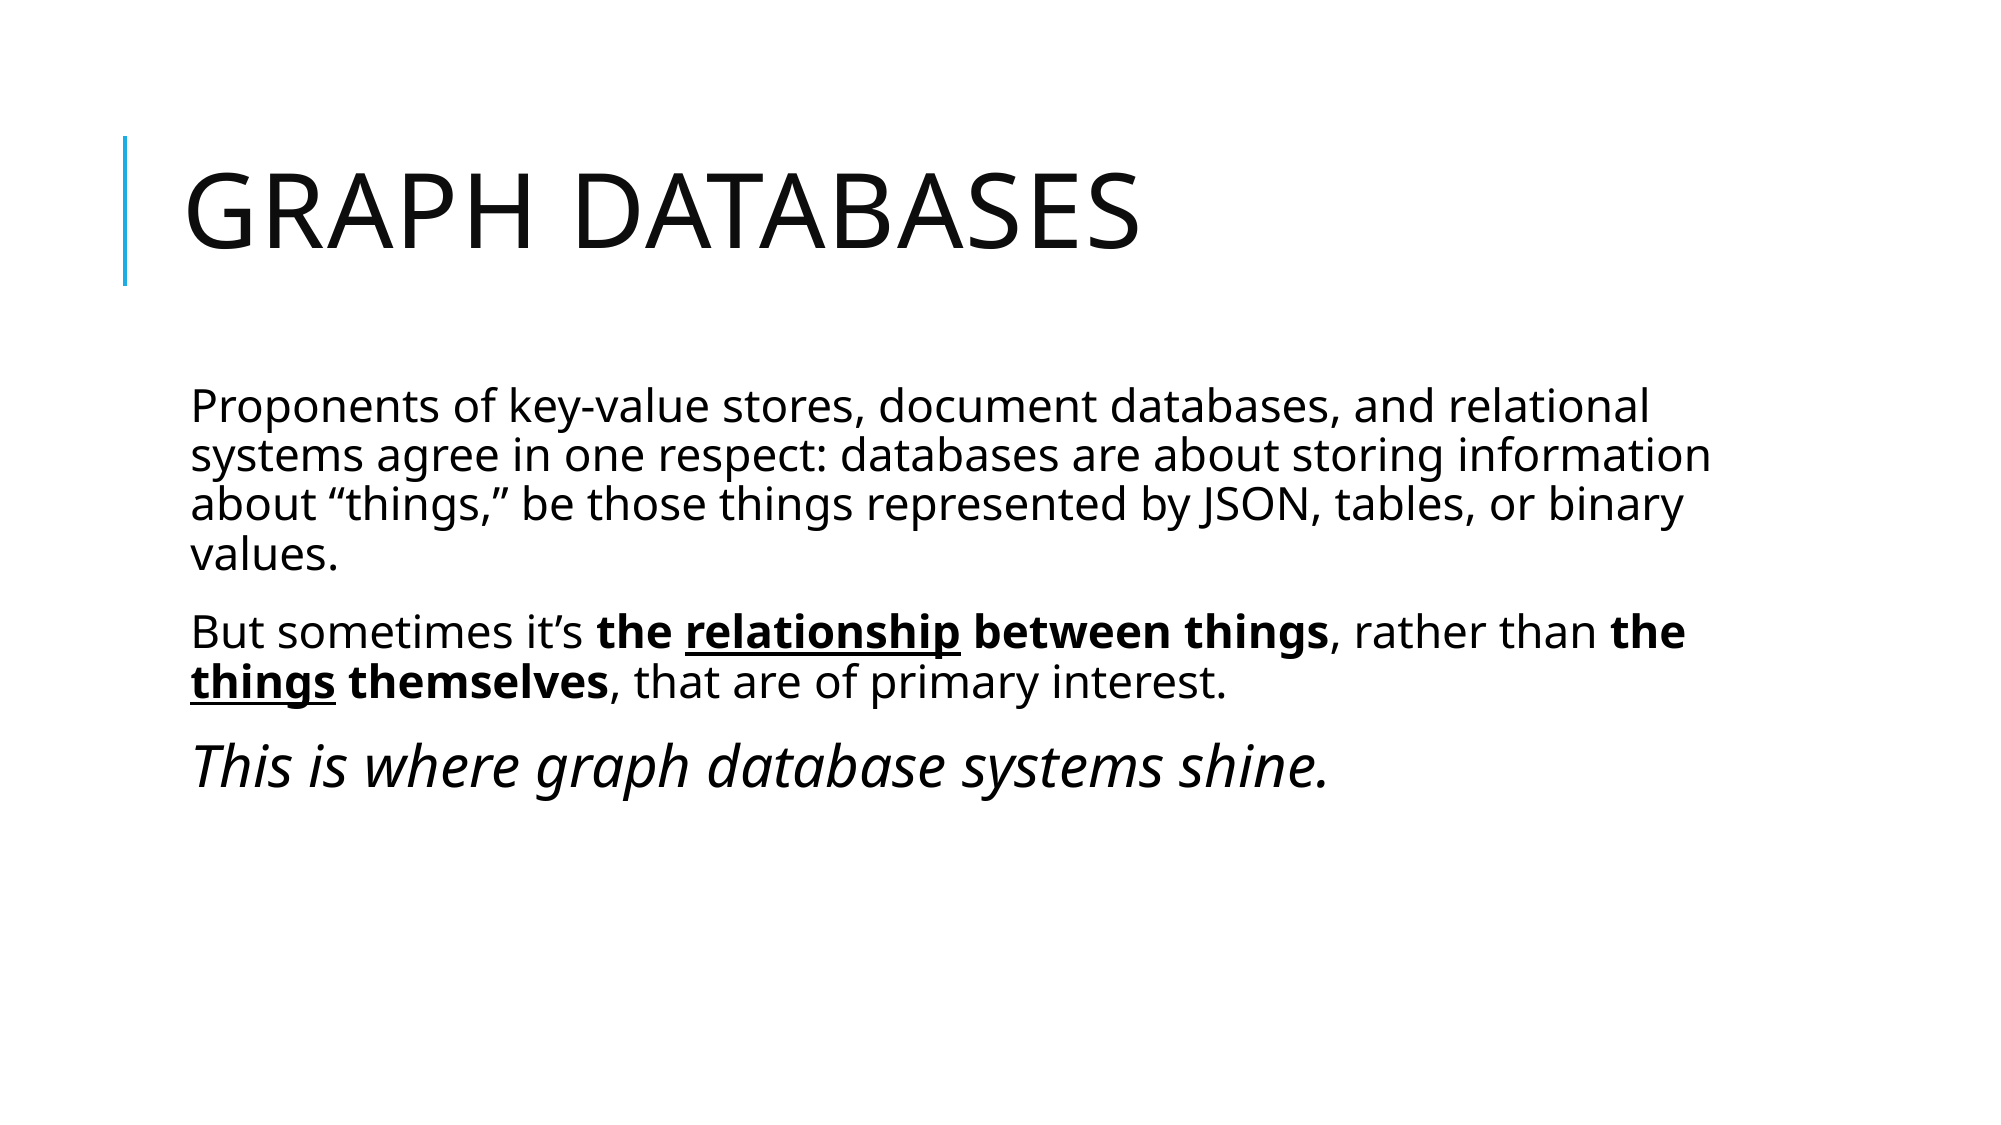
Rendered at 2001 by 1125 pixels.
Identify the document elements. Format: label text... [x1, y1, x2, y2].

title Graph Databases [168, 96, 1763, 342]
list Proponents of key-value stores, document databases, and relational systems agree in one respect: databases are about storing information about “things,” be those things represented by JSON, tables, or binary values. But sometimes it’s the relationship between things, rather than the things themselves, that are of primary interest. This is where graph database systems shine. [168, 375, 1763, 1035]
